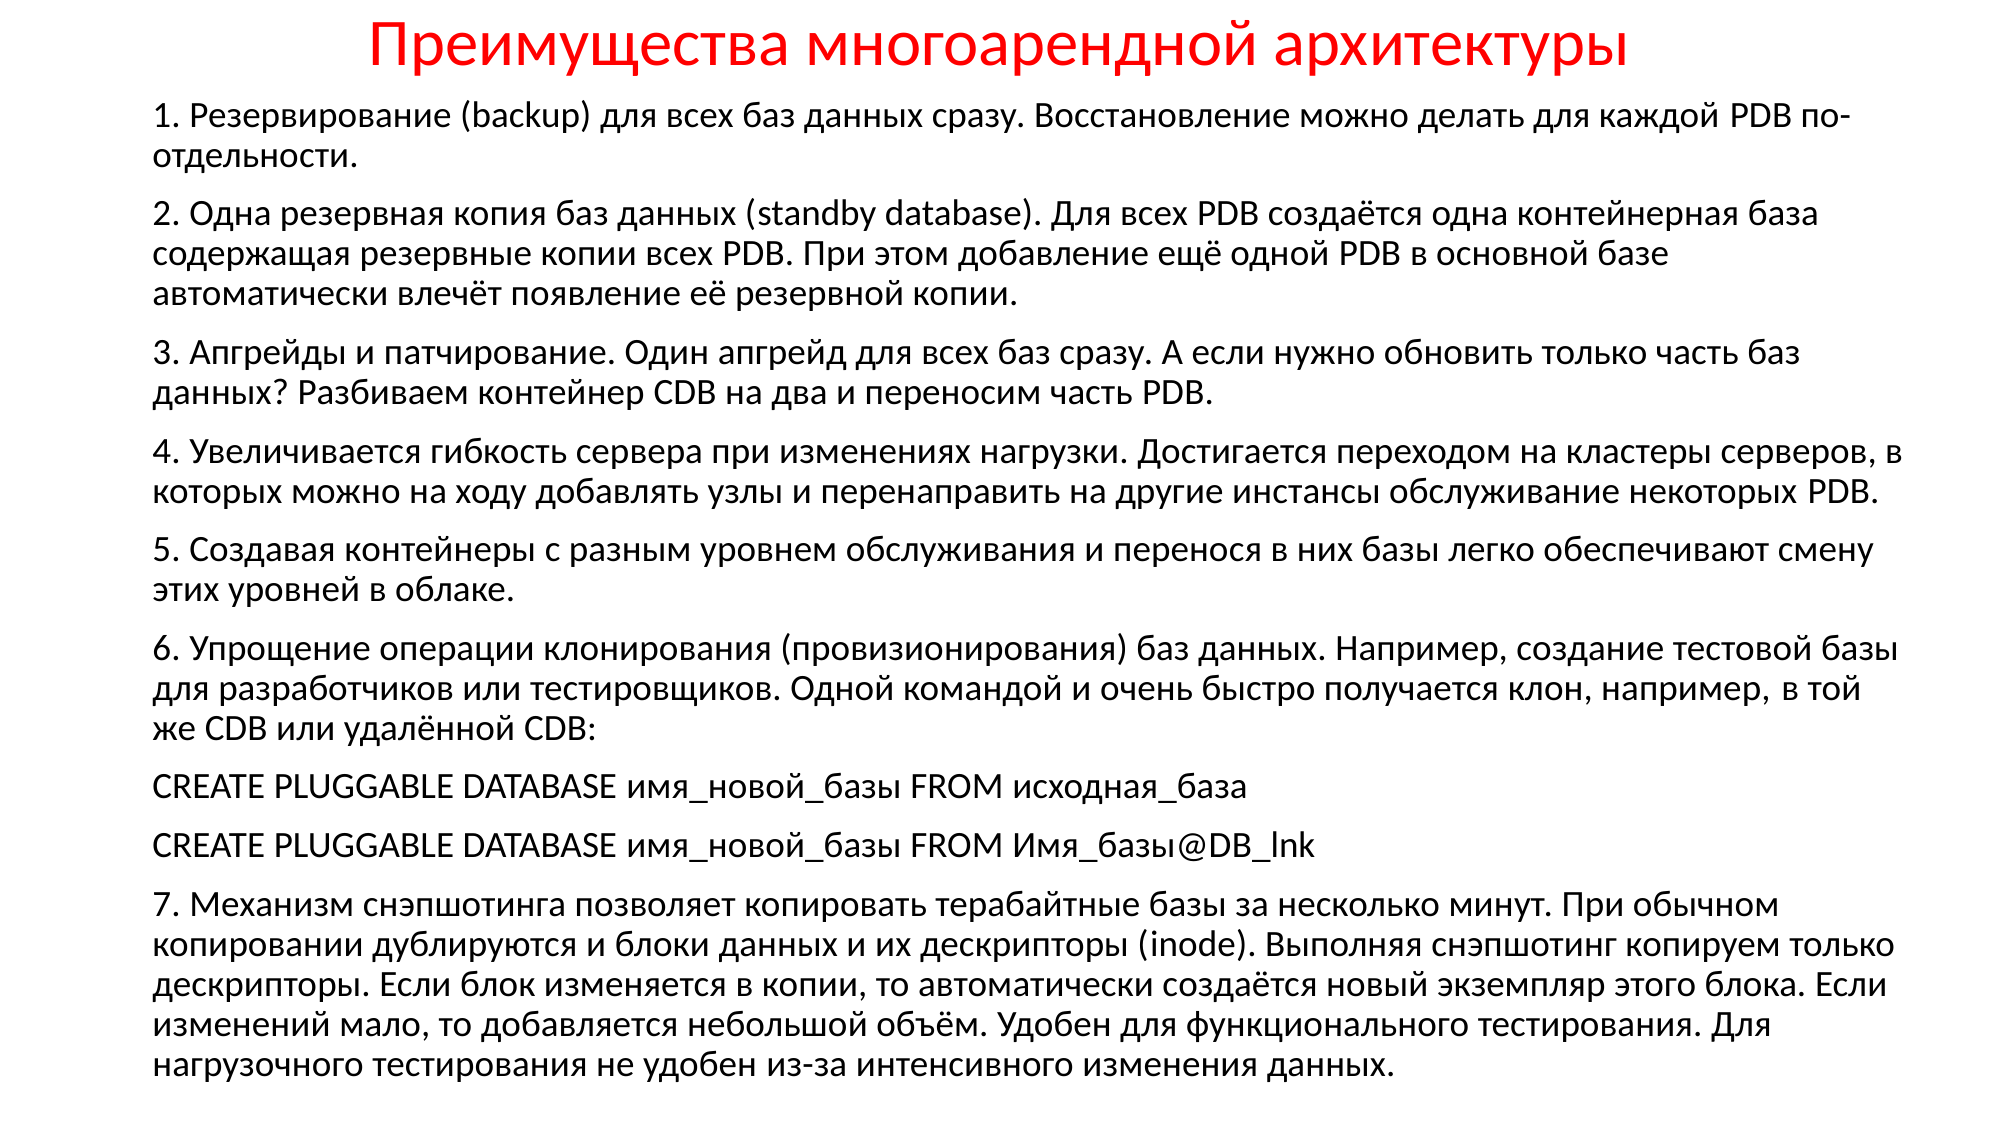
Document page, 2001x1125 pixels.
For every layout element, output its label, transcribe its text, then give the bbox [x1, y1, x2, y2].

list 1. Резервирование (backup) для всех баз данных сразу. Восстановление можно делать для каждой PDB по-отдельности. 2. Одна резервная копия баз данных (standby database). Для всех PDB создаётся одна контейнерная база содержащая резервные копии всех PDB. При этом добавление ещё одной PDB в основной базе автоматически влечёт появление её резервной копии. 3. Апгрейды и патчирование. Один апгрейд для всех баз сразу. А если нужно обновить только часть баз данных? Разбиваем контейнер CDB на два и переносим часть PDB. 4. Увеличивается гибкость сервера при изменениях нагрузки. Достигается переходом на кластеры серверов, в которых можно на ходу добавлять узлы и перенаправить на другие инстансы обслуживание некоторых PDB. 5. Создавая контейнеры с разным уровнем обслуживания и перенося в них базы легко обеспечивают смену этих уровней в облаке. 6. Упрощение операции клонирования (провизионирования) баз данных. Например, создание тестовой базы для разработчиков или тестировщиков. Одной командой и очень быстро получается клон, например, в той же CDB или удалённой CDB: CREATE PLUGGABLE DATABASE имя_новой_базы FROM исходная_база CREATE PLUGGABLE DATABASE имя_новой_базы FROM Имя_базы@DB_lnk 7. Механизм снэпшотинга позволяет копировать терабайтные базы за несколько минут. При обычном копировании дублируются и блоки данных и их дескрипторы (inode). Выполняя снэпшотинг копируем только дескрипторы. Если блок изменяется в копии, то автоматически создаётся новый экземпляр этого блока. Если изменений мало, то добавляется небольшой объём. Удобен для функционального тестирования. Для нагрузочного тестирования не удобен из-за интенсивного изменения данных. [137, 87, 1927, 1125]
title Преимущества многоарендной архитектуры [137, 0, 1863, 87]
